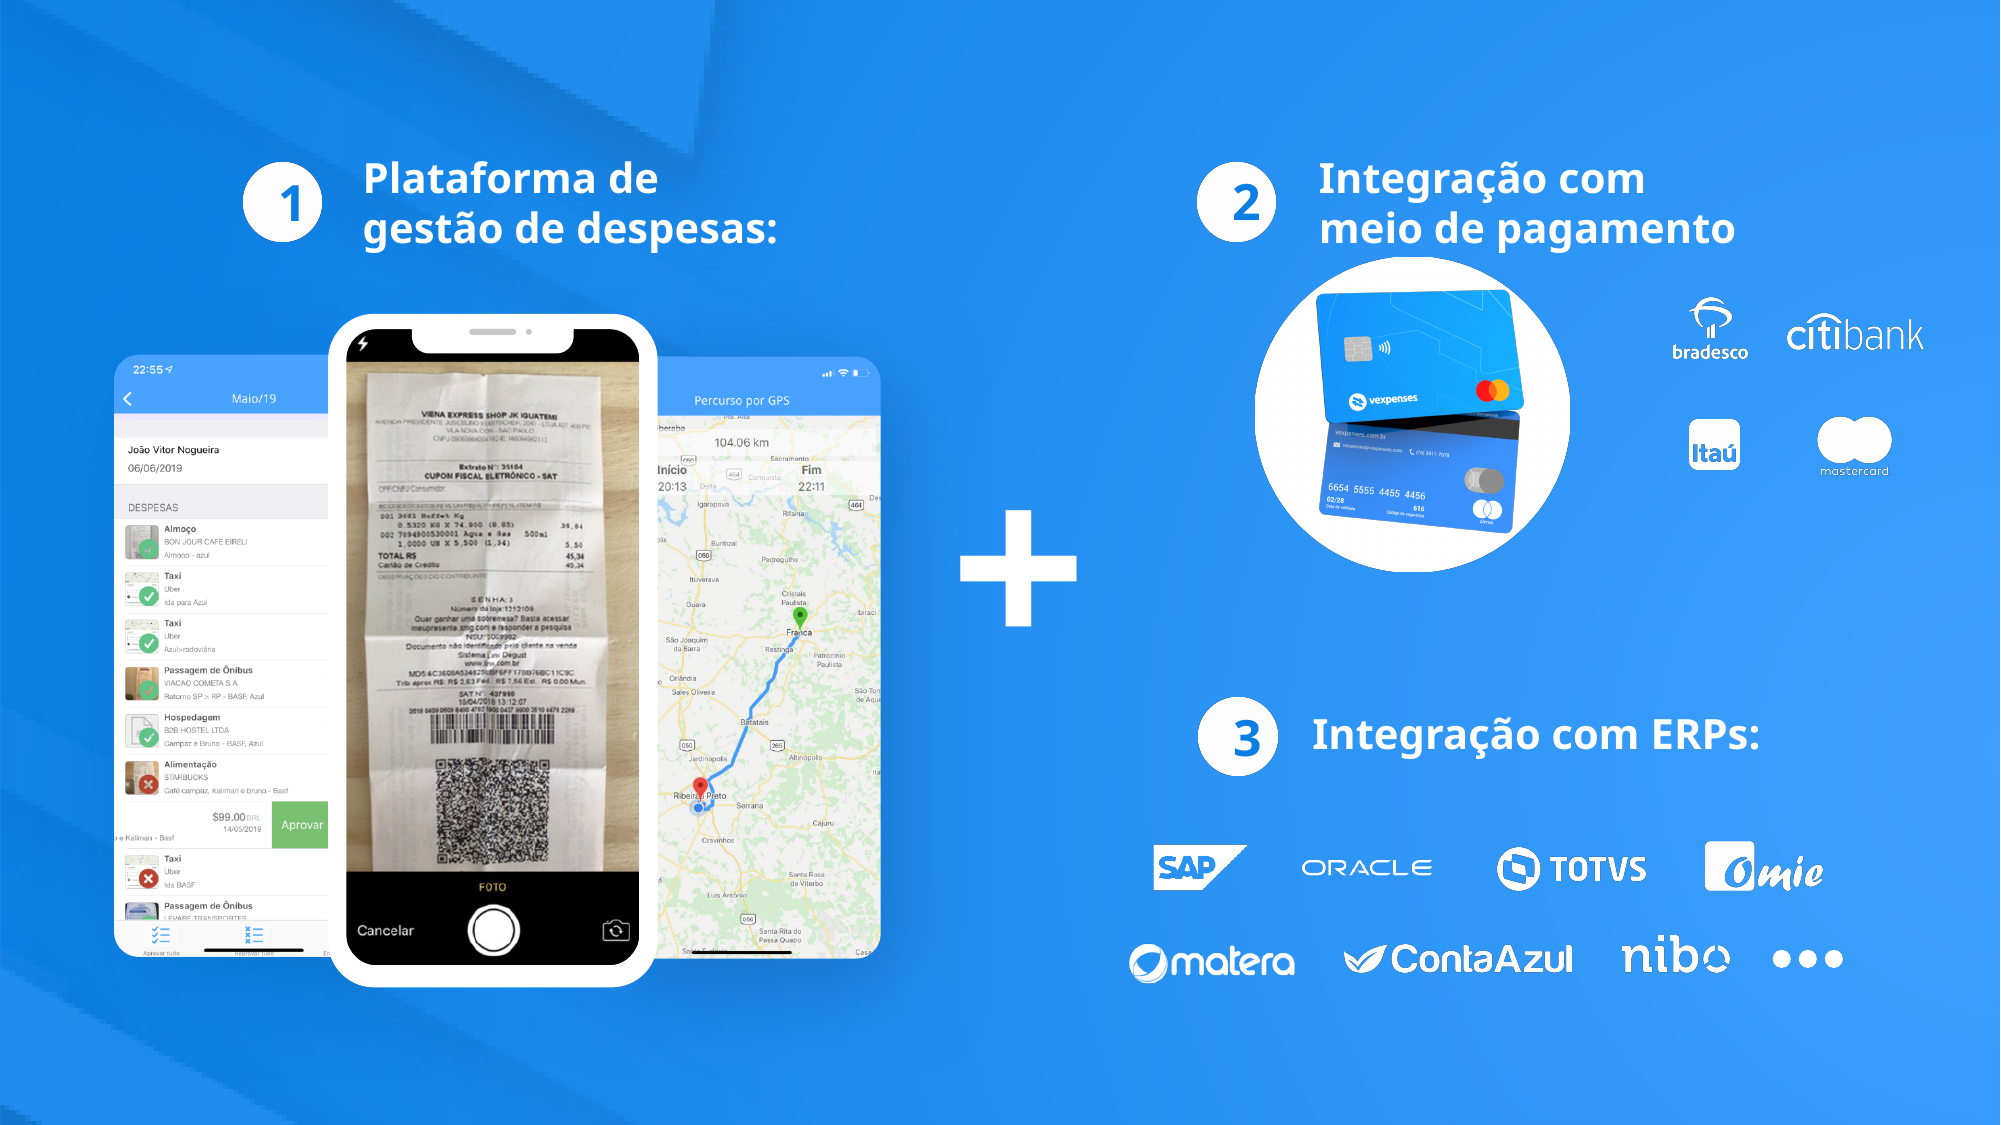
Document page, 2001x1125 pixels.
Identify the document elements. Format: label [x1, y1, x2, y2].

text_box [1123, 805, 1843, 995]
text_box [1197, 162, 1276, 242]
text_box [243, 162, 322, 242]
picture [0, 0, 2000, 1125]
text_box [328, 313, 657, 988]
text_box [1198, 697, 1278, 777]
